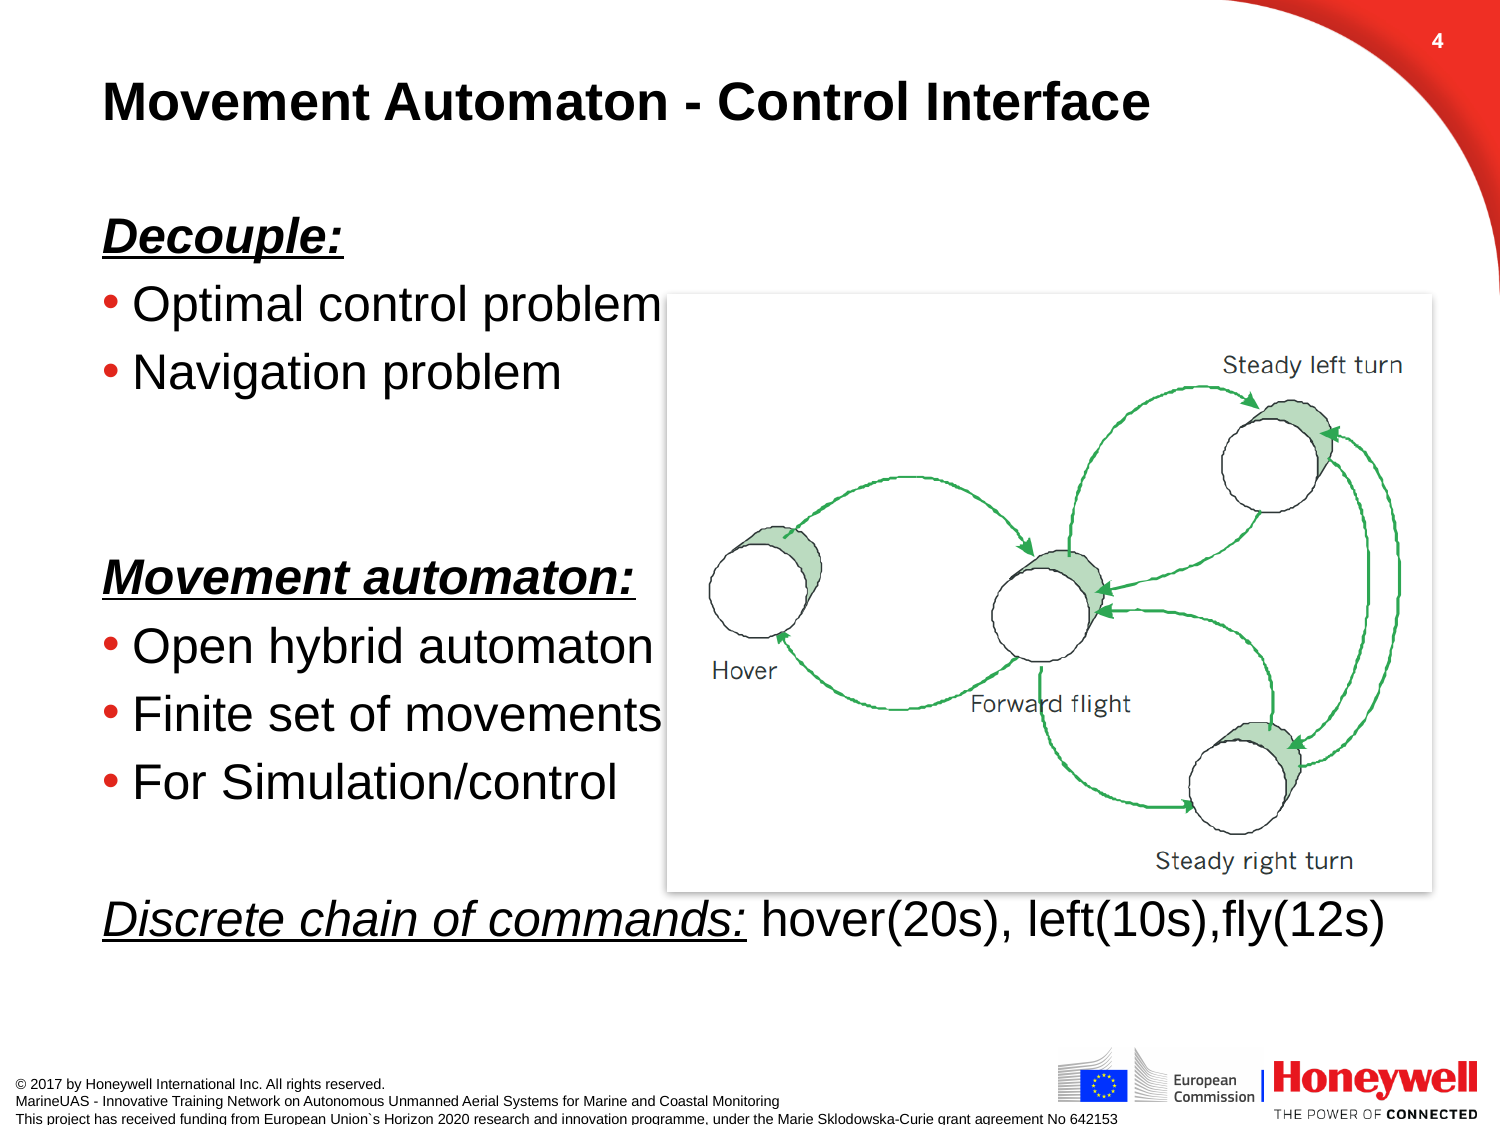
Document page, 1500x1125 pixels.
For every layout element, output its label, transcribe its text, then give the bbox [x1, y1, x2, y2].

picture [1203, 0, 1500, 297]
picture [1058, 1047, 1264, 1102]
slide_number 3 [1416, 0, 1500, 83]
picture [1274, 1061, 1477, 1119]
list Decouple: Optimal control problem Navigation problem Movement automaton: Open hybrid automaton Finite set of movements For Simulation/control Discrete chain of commands: hover(20s), left(10s),fly(12s) [87, 195, 1408, 991]
title Movement Automaton - Control Interface [86, 58, 1347, 141]
picture [681, 308, 1418, 878]
